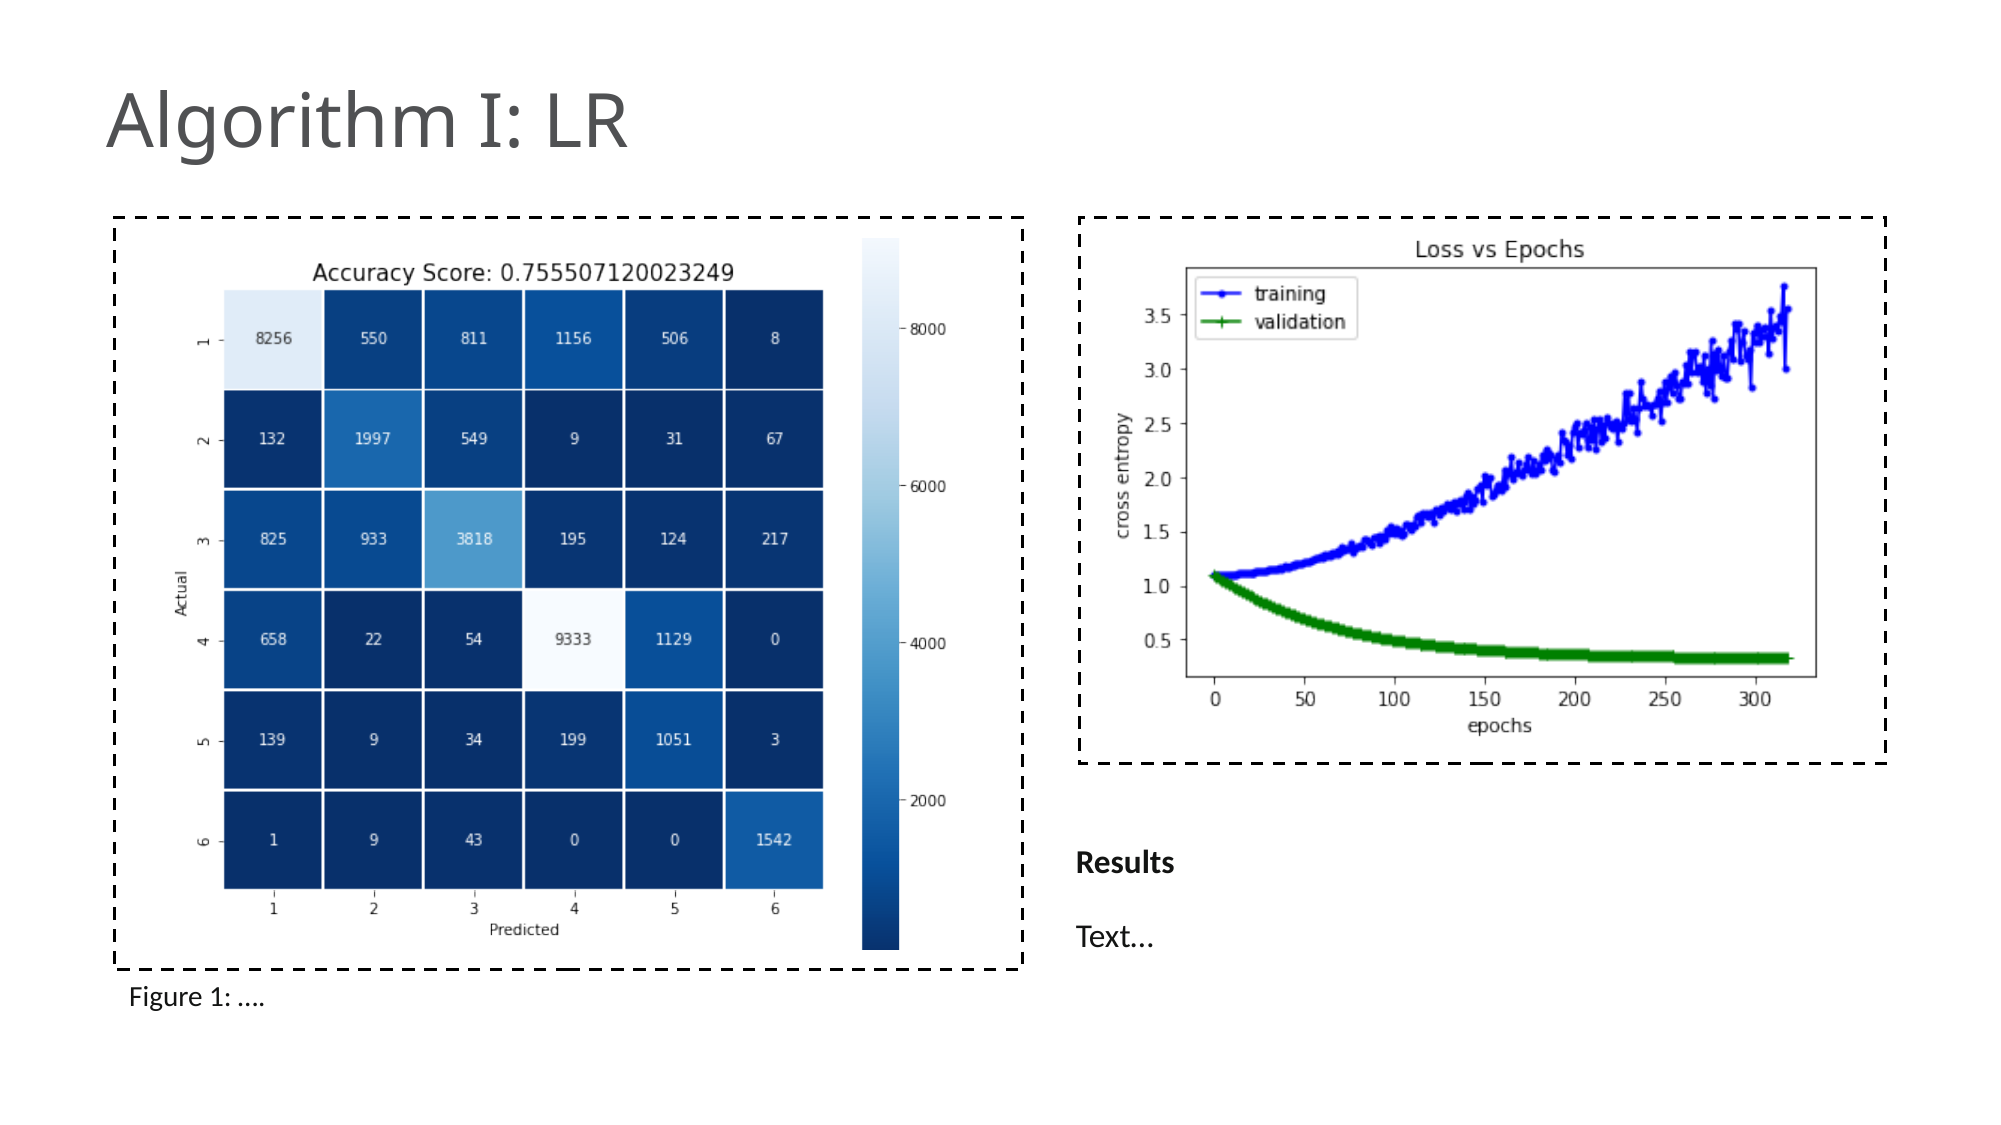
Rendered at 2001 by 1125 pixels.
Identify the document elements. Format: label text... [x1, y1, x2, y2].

text_box Text… [1060, 887, 1687, 962]
text_box [114, 217, 1023, 970]
picture [166, 237, 959, 950]
text_box [1079, 217, 1886, 764]
picture [1103, 225, 1829, 749]
text_box Algorithm I: LR [91, 65, 1574, 171]
text_box Figure 1: …. [114, 969, 1221, 1020]
text_box Results [1060, 832, 1426, 888]
